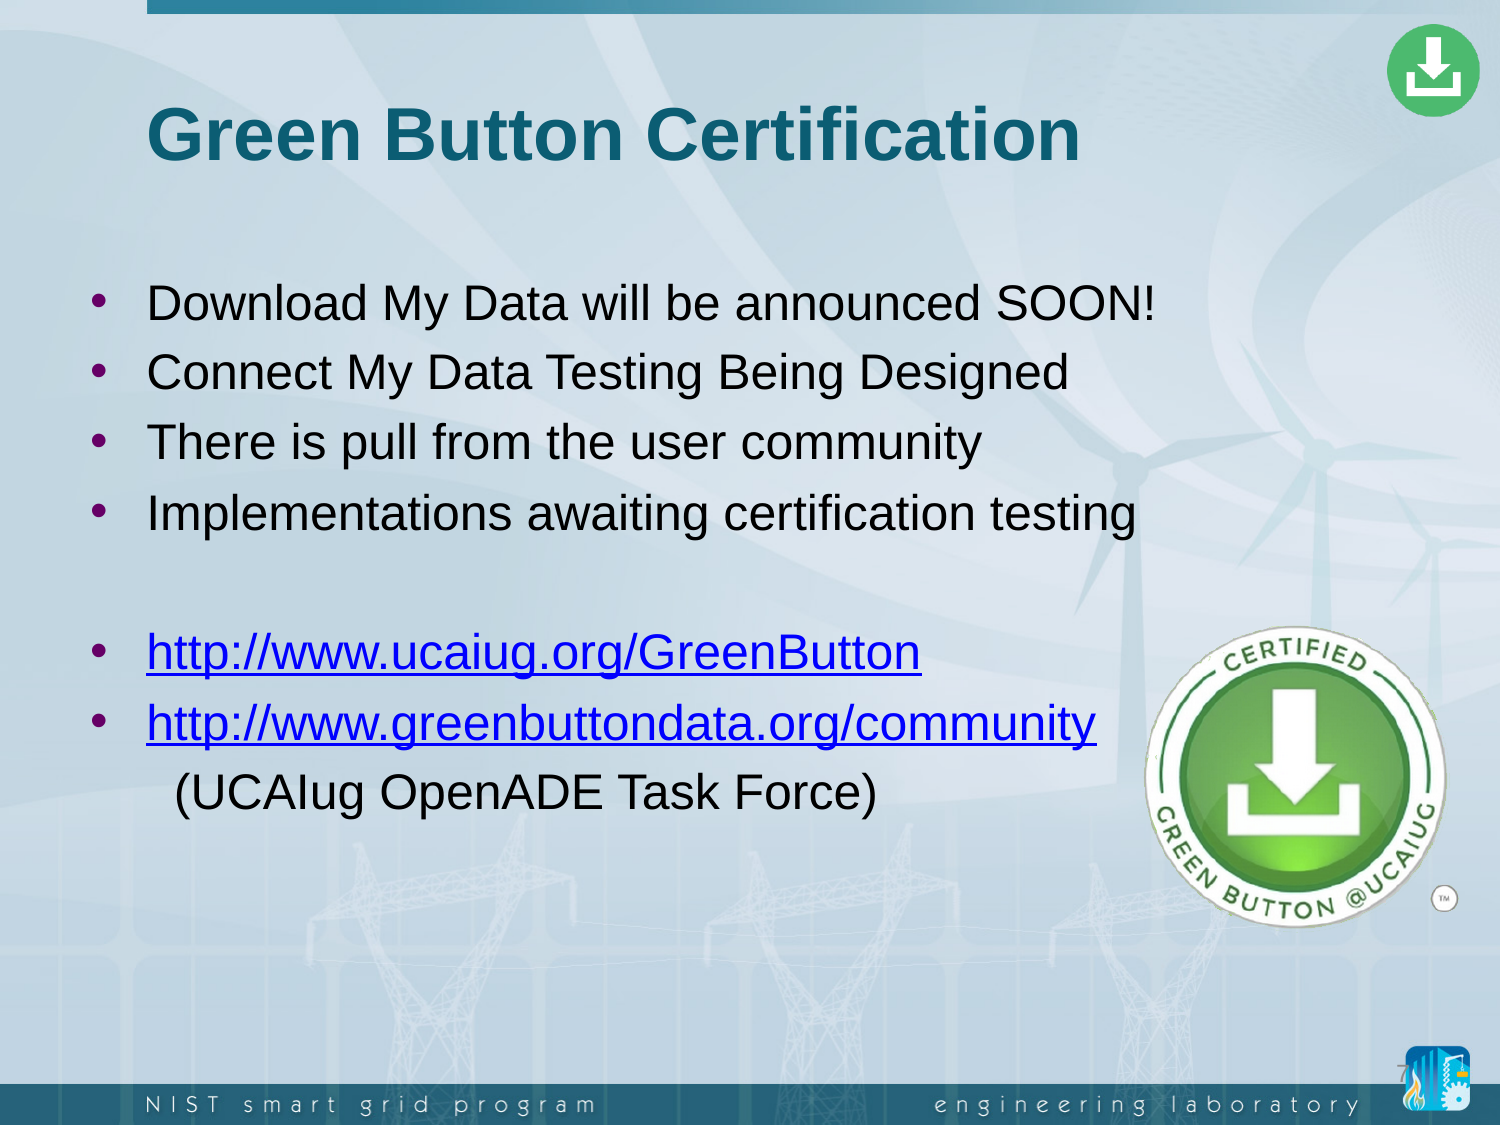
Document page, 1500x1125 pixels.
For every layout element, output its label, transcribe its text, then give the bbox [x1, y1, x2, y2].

slide_number 7 [1074, 1042, 1425, 1103]
picture [0, 0, 1500, 1125]
title Green Button Certification [131, 36, 1441, 224]
list Download My Data will be announced SOON! Connect My Data Testing Being Designed There is pull from the user community Implementations awaiting certification testing http://www.ucaiug.org/GreenButton http://www.greenbuttondata.org/community (UCAIug OpenADE Task Force) [75, 262, 1425, 1005]
